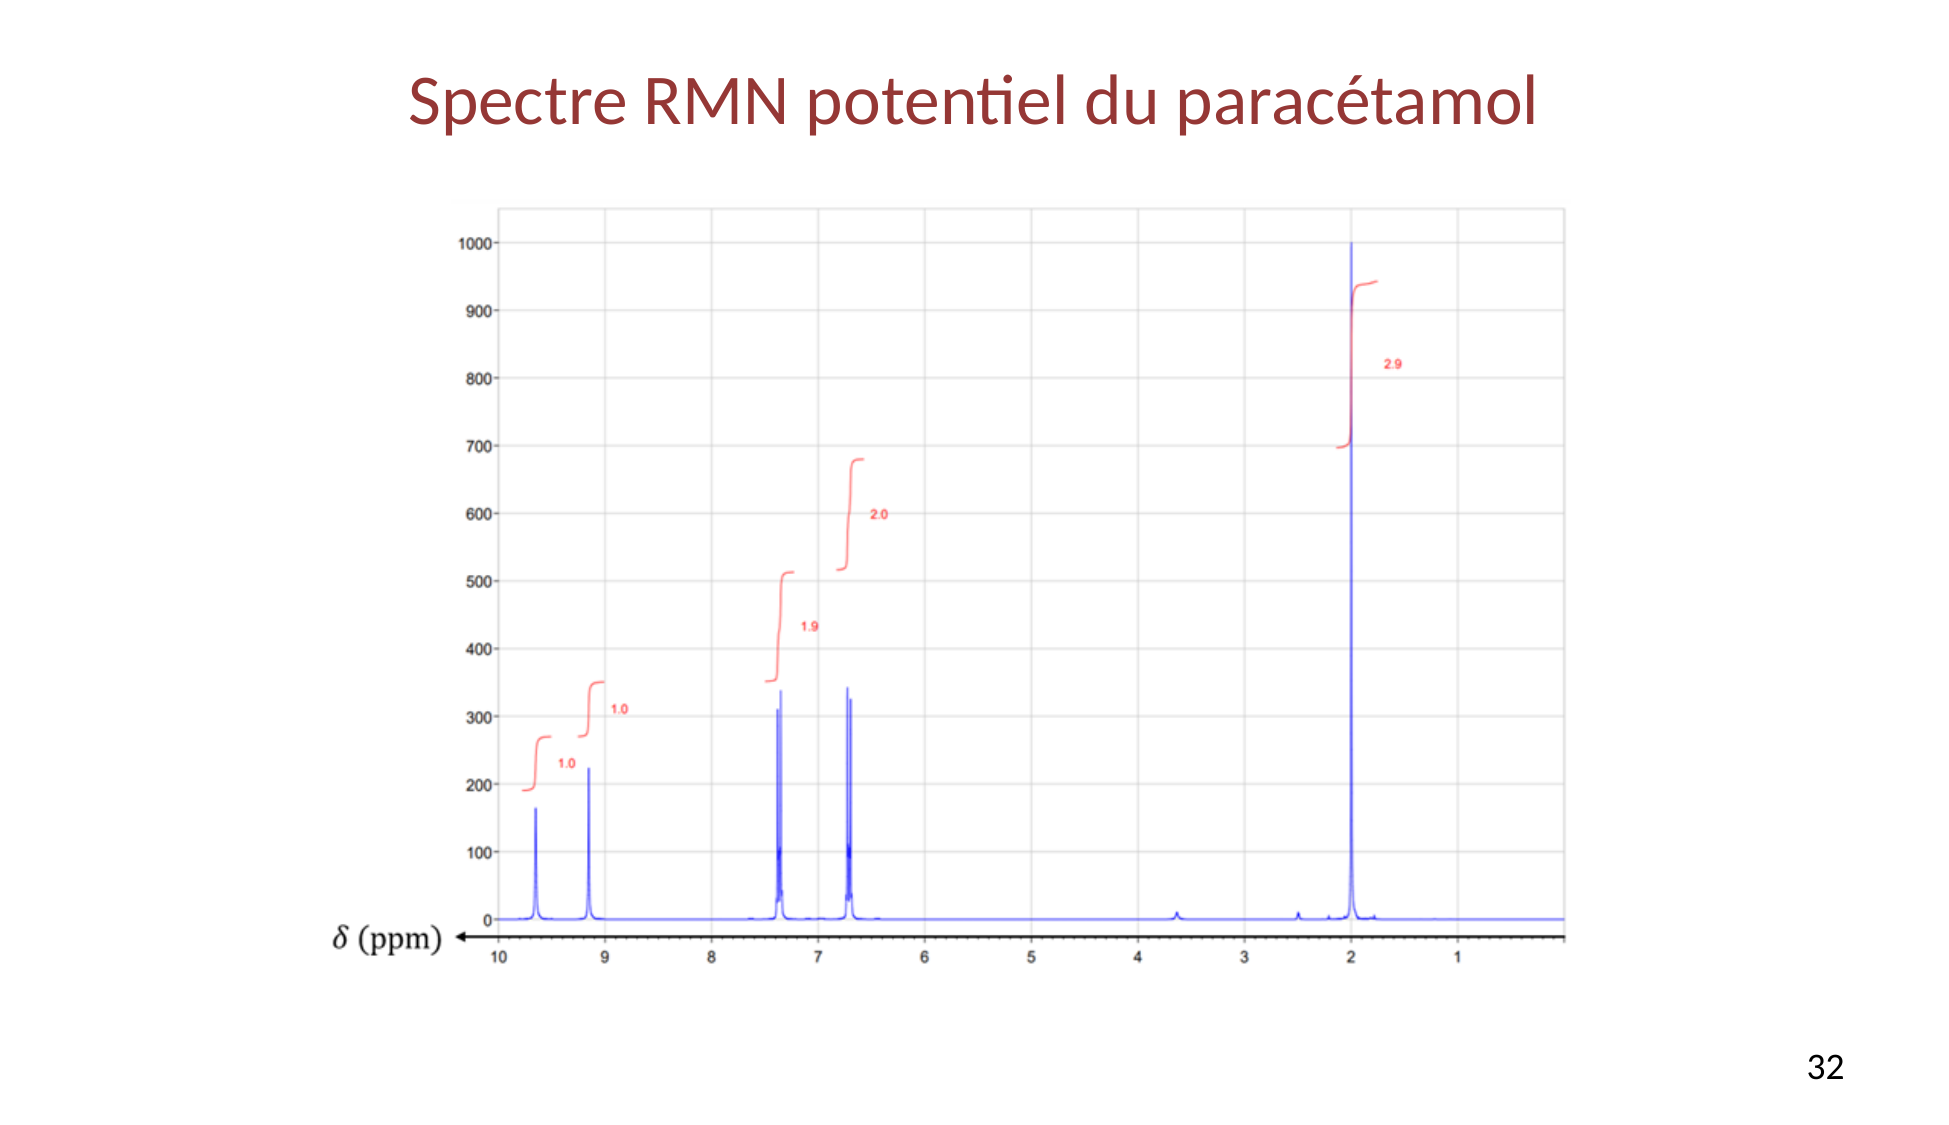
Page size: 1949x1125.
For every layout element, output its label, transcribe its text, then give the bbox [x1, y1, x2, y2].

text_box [156, 189, 1793, 984]
title Spectre RMN potentiel du paracétamol [97, 45, 1852, 233]
